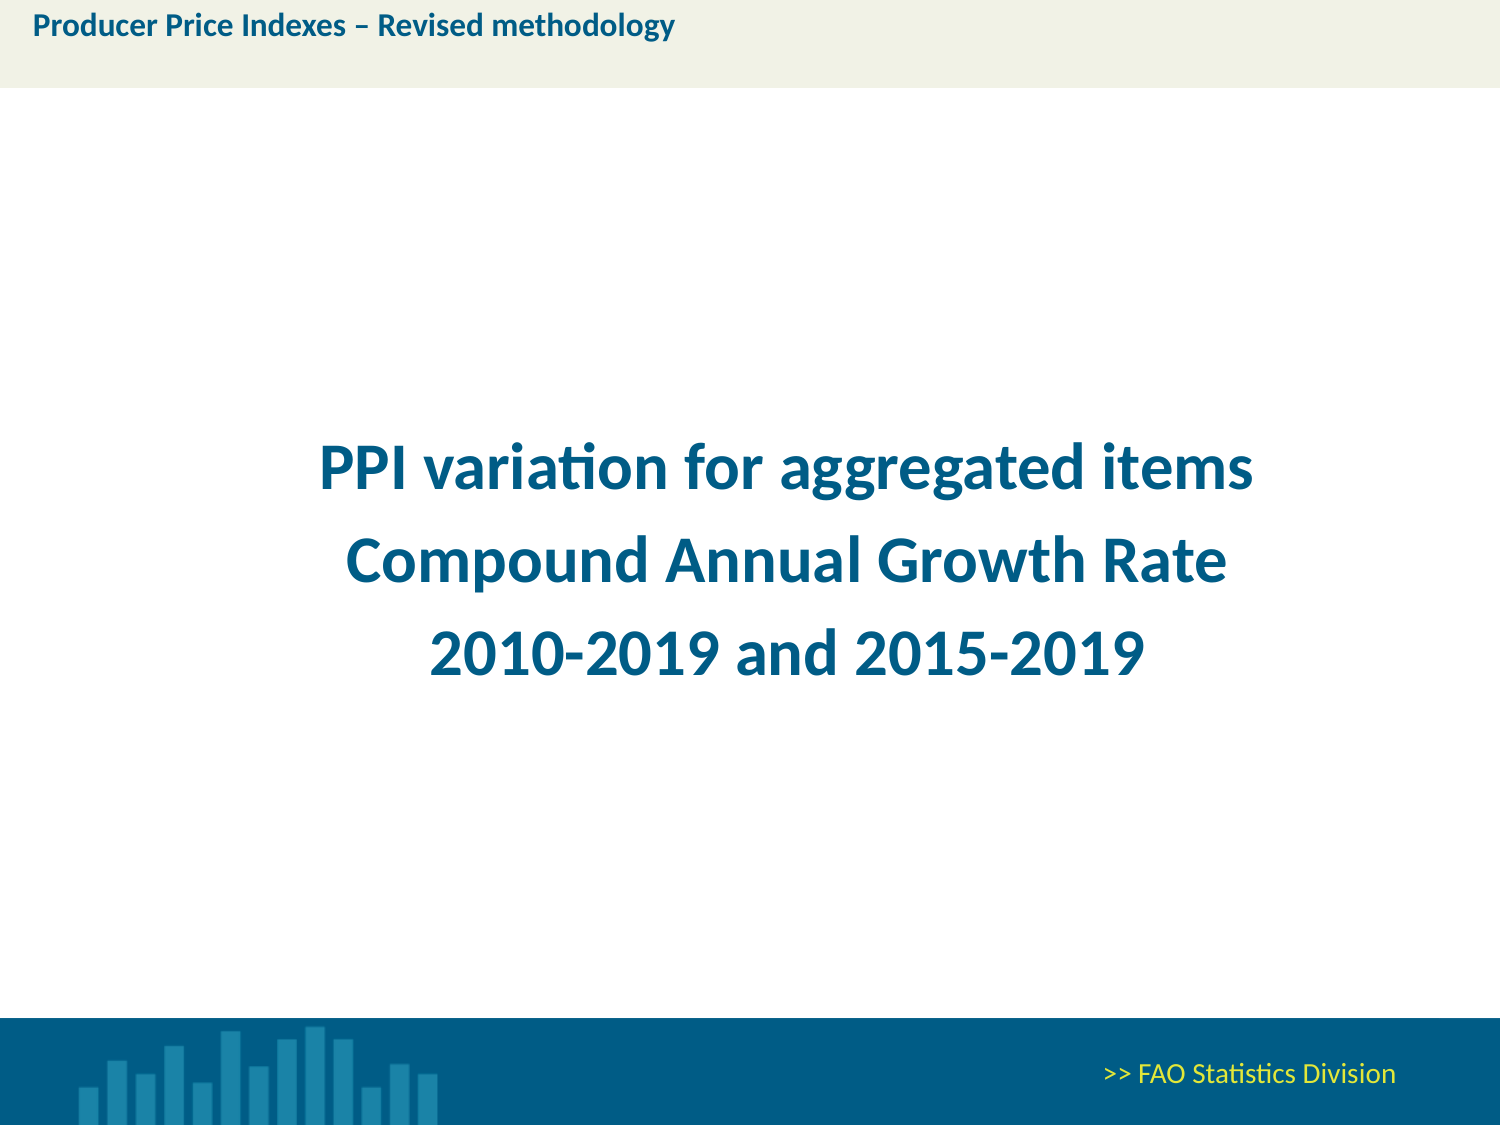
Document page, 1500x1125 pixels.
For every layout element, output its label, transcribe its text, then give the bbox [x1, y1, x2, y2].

list PPI variation for aggregated items Compound Annual Growth Rate 2010-2019 and 2015-2019 [152, 424, 1423, 729]
list Producer Price Indexes – Revised methodology [18, 0, 968, 74]
